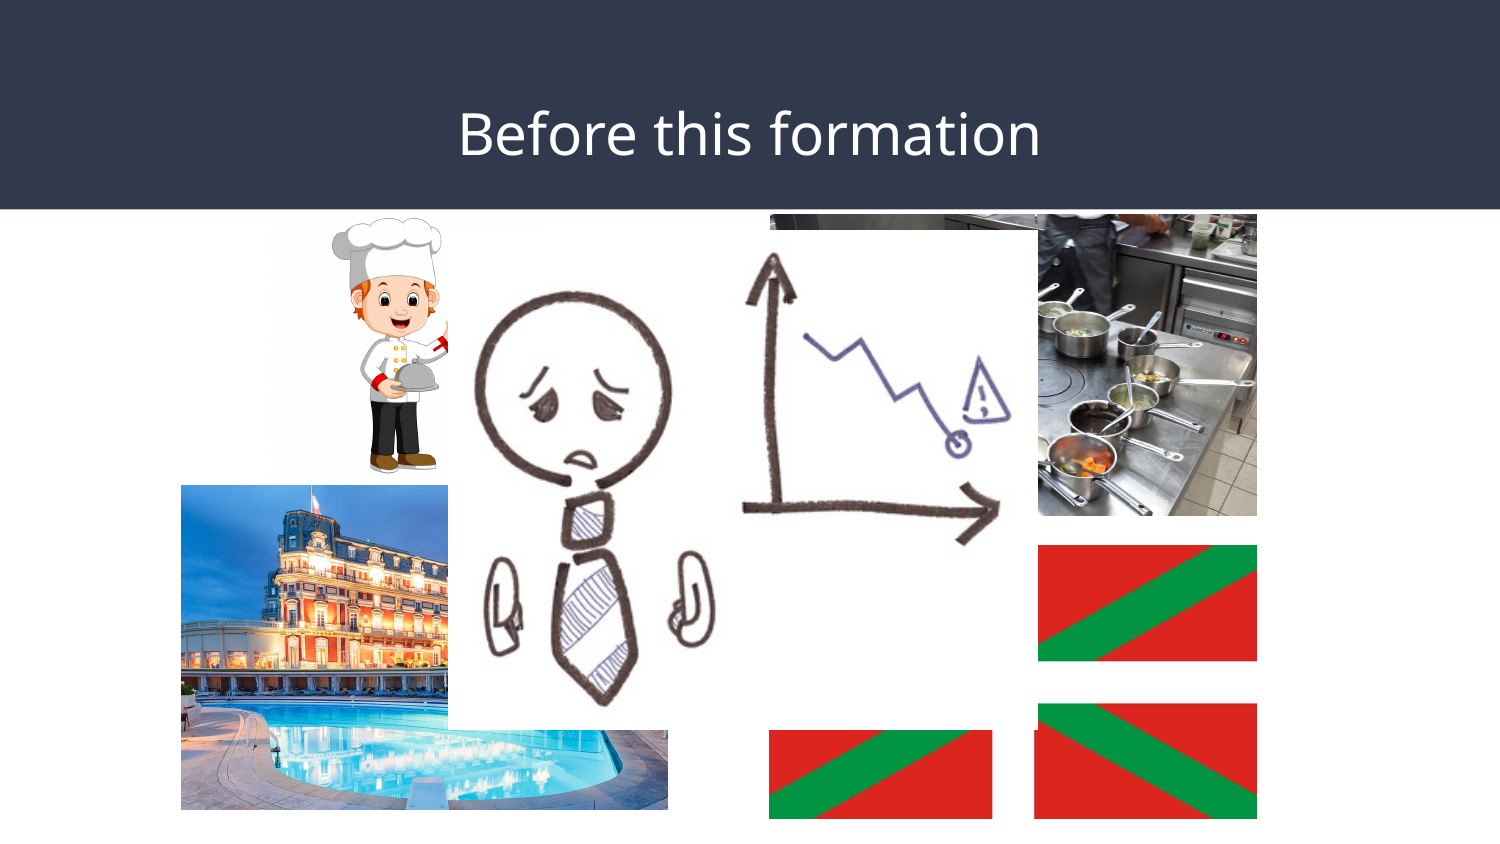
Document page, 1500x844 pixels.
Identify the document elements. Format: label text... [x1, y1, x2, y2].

title Before this formation [51, 82, 1449, 185]
picture [181, 214, 1258, 819]
